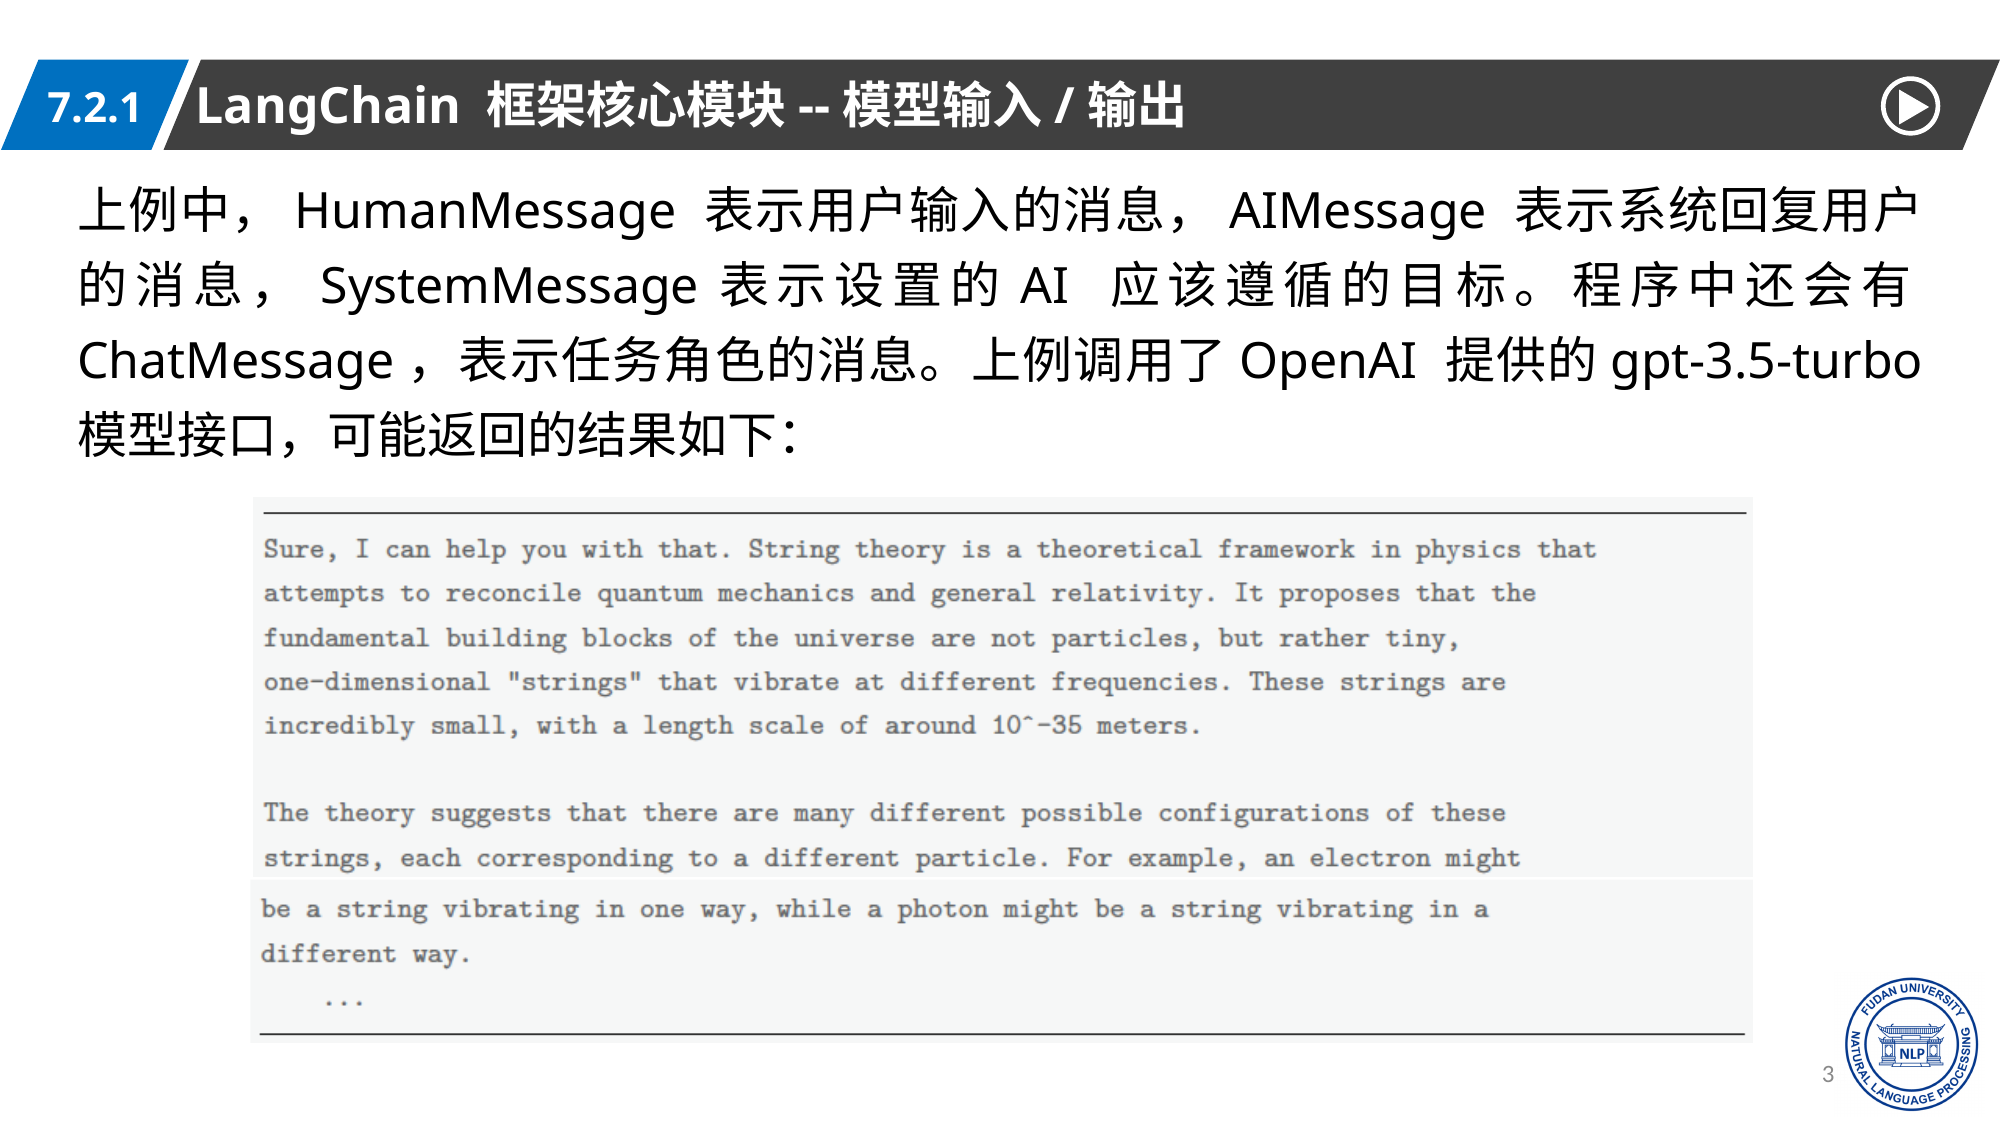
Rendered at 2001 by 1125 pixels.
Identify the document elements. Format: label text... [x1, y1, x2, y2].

text_box [1, 89, 157, 150]
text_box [1883, 78, 1939, 134]
text_box LangChain 框架核心模块--模型输入/输出 [181, 66, 1202, 142]
text_box 7.2.1 [26, 73, 164, 138]
slide_number 38 [1412, 1042, 1863, 1103]
text_box [163, 59, 2000, 150]
text_box 上例中，HumanMessage 表示用户输入的消息，AIMessage 表示系统回复用户的消息，SystemMessage表示设置的AI 应该遵循的目标。程序中还会有ChatMessage，表示任务角色的消息。上例调用了OpenAI 提供的gpt-3.5-turbo 模型接口，可能返回的结果如下： [62, 155, 1938, 471]
picture [1834, 972, 1985, 1117]
picture [246, 497, 1754, 1043]
text_box [32, 59, 189, 120]
